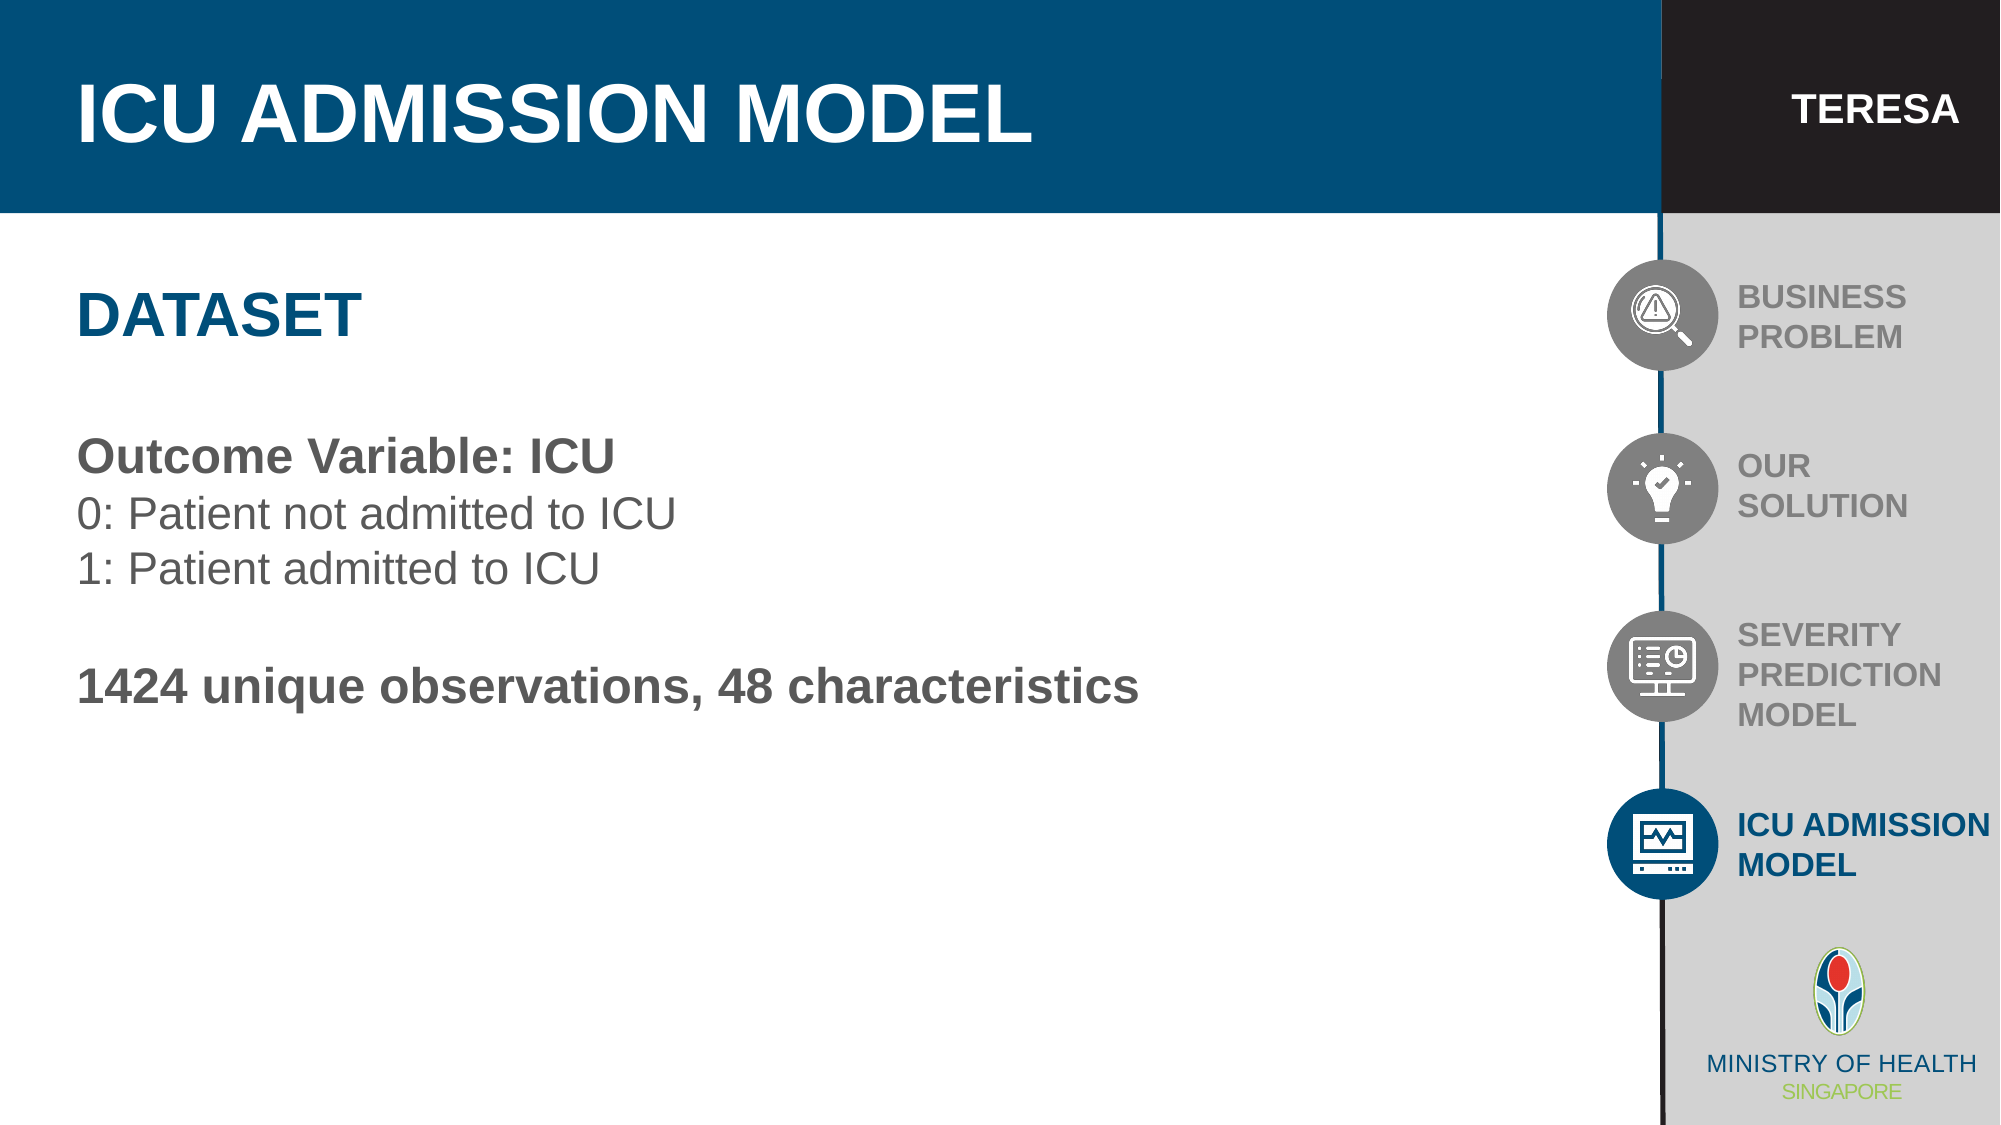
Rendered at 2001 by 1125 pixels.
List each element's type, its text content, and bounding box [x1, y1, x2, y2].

text_box [1661, 0, 2000, 214]
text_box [1659, 874, 1663, 1125]
text_box MINISTRY OF HEALTH SINGAPORE [1690, 1040, 1994, 1112]
text_box [1663, 258, 1720, 372]
picture [1629, 633, 1696, 700]
text_box [1663, 609, 1720, 724]
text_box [1659, 79, 1663, 284]
picture [1633, 814, 1693, 874]
text_box [1663, 214, 2000, 1125]
picture [1630, 284, 1693, 347]
text_box ICU ADMISSION MODEL [1722, 795, 2000, 891]
text_box ICU ADMISSION MODEL [61, 47, 1484, 166]
text_box BUSINESS PROBLEM [1722, 268, 2000, 363]
text_box [1606, 787, 1659, 901]
text_box [1663, 432, 1720, 546]
text_box TERESA [755, 74, 1976, 139]
text_box [1606, 432, 1659, 546]
text_box [1606, 609, 1659, 723]
text_box DATASET [61, 237, 1545, 357]
picture [1708, 947, 1976, 1041]
text_box Outcome Variable: ICU 0: Patient not admitted to ICU 1: Patient admitted to ICU 1424 unique observations, 48 characteristics [61, 416, 1545, 722]
text_box [1606, 258, 1659, 372]
text_box [1663, 787, 1720, 901]
text_box [0, 0, 1661, 214]
picture [1628, 455, 1696, 522]
text_box OUR SOLUTION [1722, 436, 2000, 532]
text_box SEVERITY PREDICTION MODEL [1722, 606, 2000, 741]
